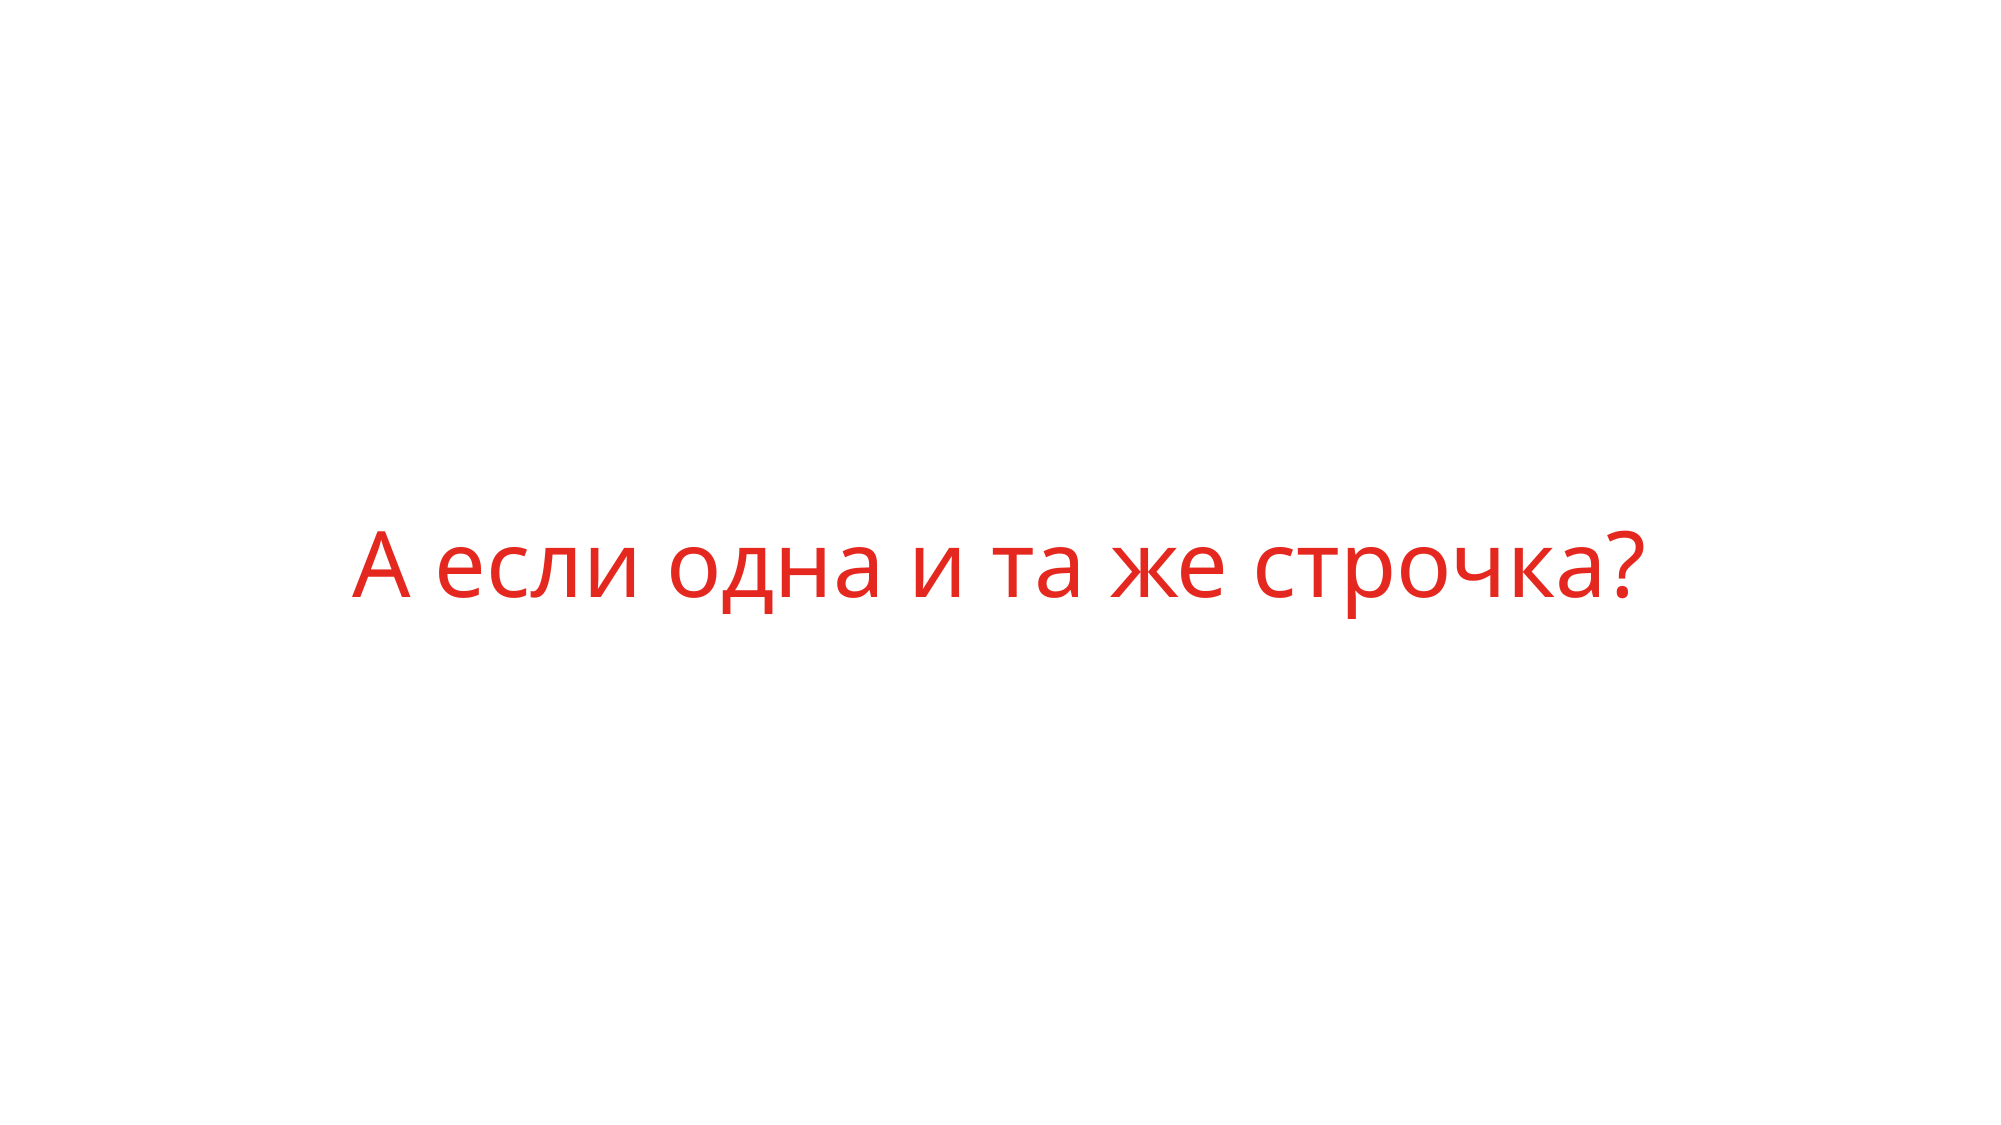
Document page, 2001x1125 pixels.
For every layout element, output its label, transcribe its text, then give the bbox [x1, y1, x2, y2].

title А если одна и та же строчка? [208, 290, 1792, 847]
